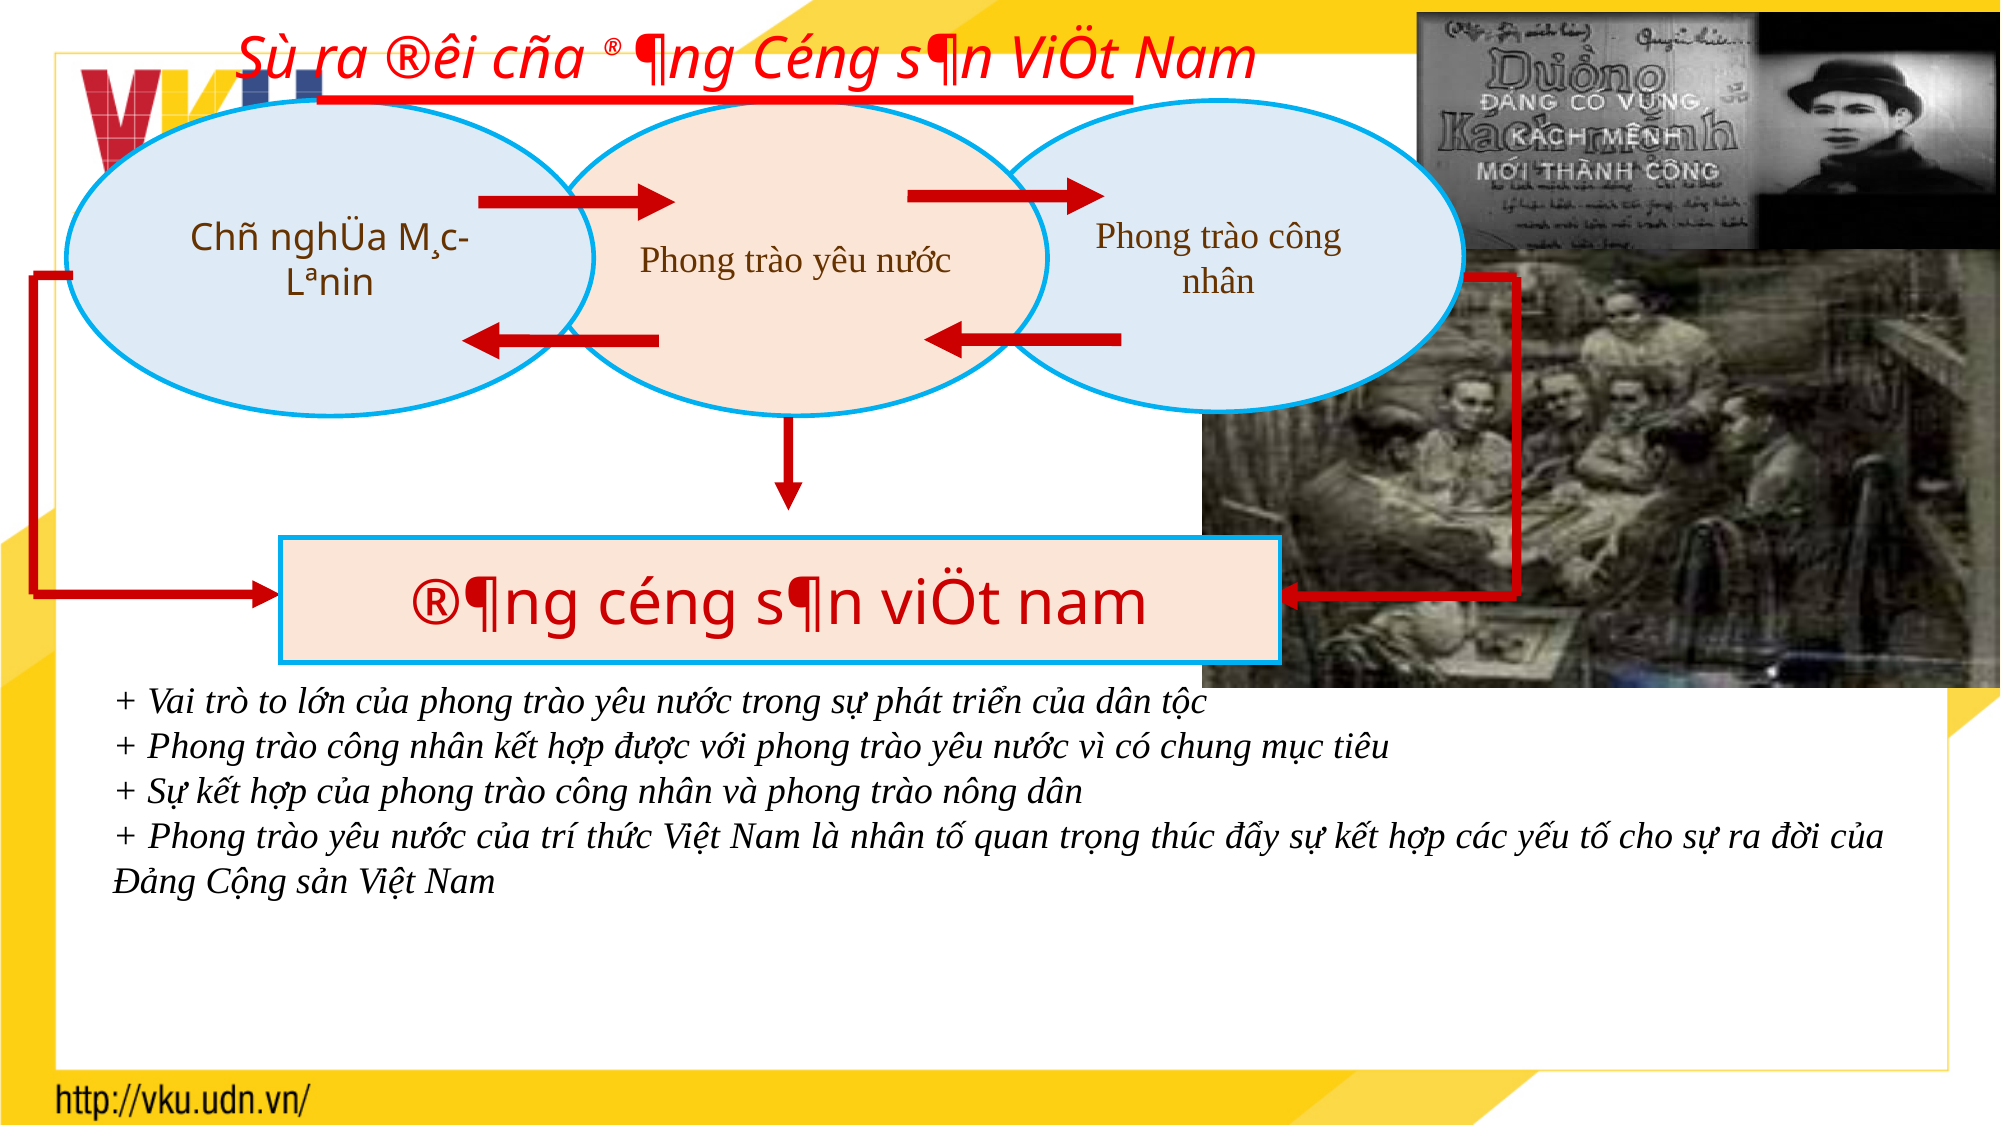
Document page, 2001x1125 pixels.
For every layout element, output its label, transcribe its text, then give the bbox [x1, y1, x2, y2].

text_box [33, 99, 1517, 663]
text_box + Vai trò to lớn của phong trào yêu nước trong sự phát triển của dân tộc + Phong trào công nhân kết hợp được với phong trào yêu nước vì có chung mục tiêu + Sự kết hợp của phong trào công nhân và phong trào nông dân + Phong trào yêu nước của trí thức Việt Nam là nhân tố quan trọng thúc đẩy sự kết hợp các yếu tố cho sự ra đời của Đảng Cộng sản Việt Nam [98, 668, 1902, 908]
picture [0, 0, 2001, 1125]
text_box Sù ra ®êi cña ®¶ng Céng s¶n ViÖt Nam [220, 12, 1416, 98]
